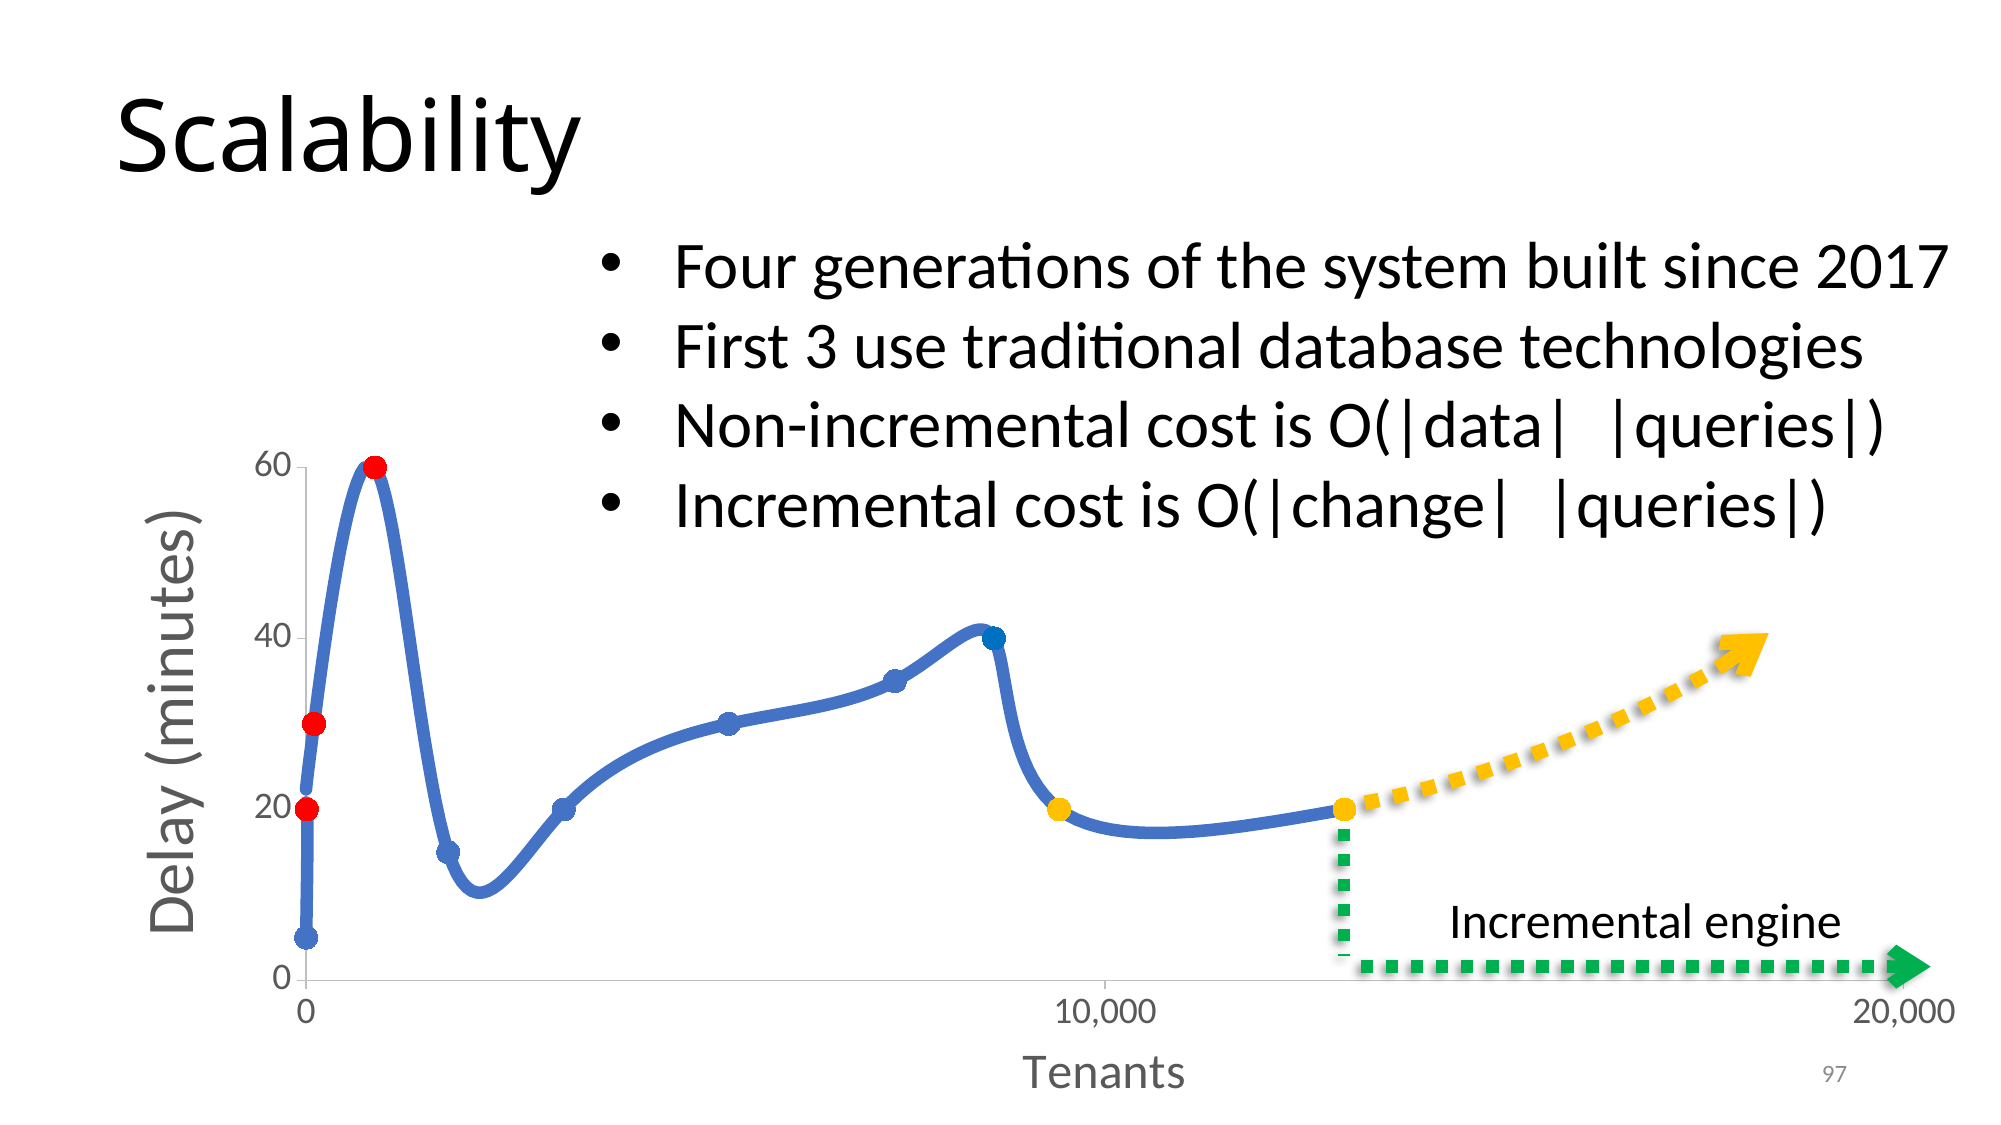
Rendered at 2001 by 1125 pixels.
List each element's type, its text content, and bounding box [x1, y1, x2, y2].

chart [25, 328, 1961, 1117]
title Scalability [100, 54, 1900, 223]
